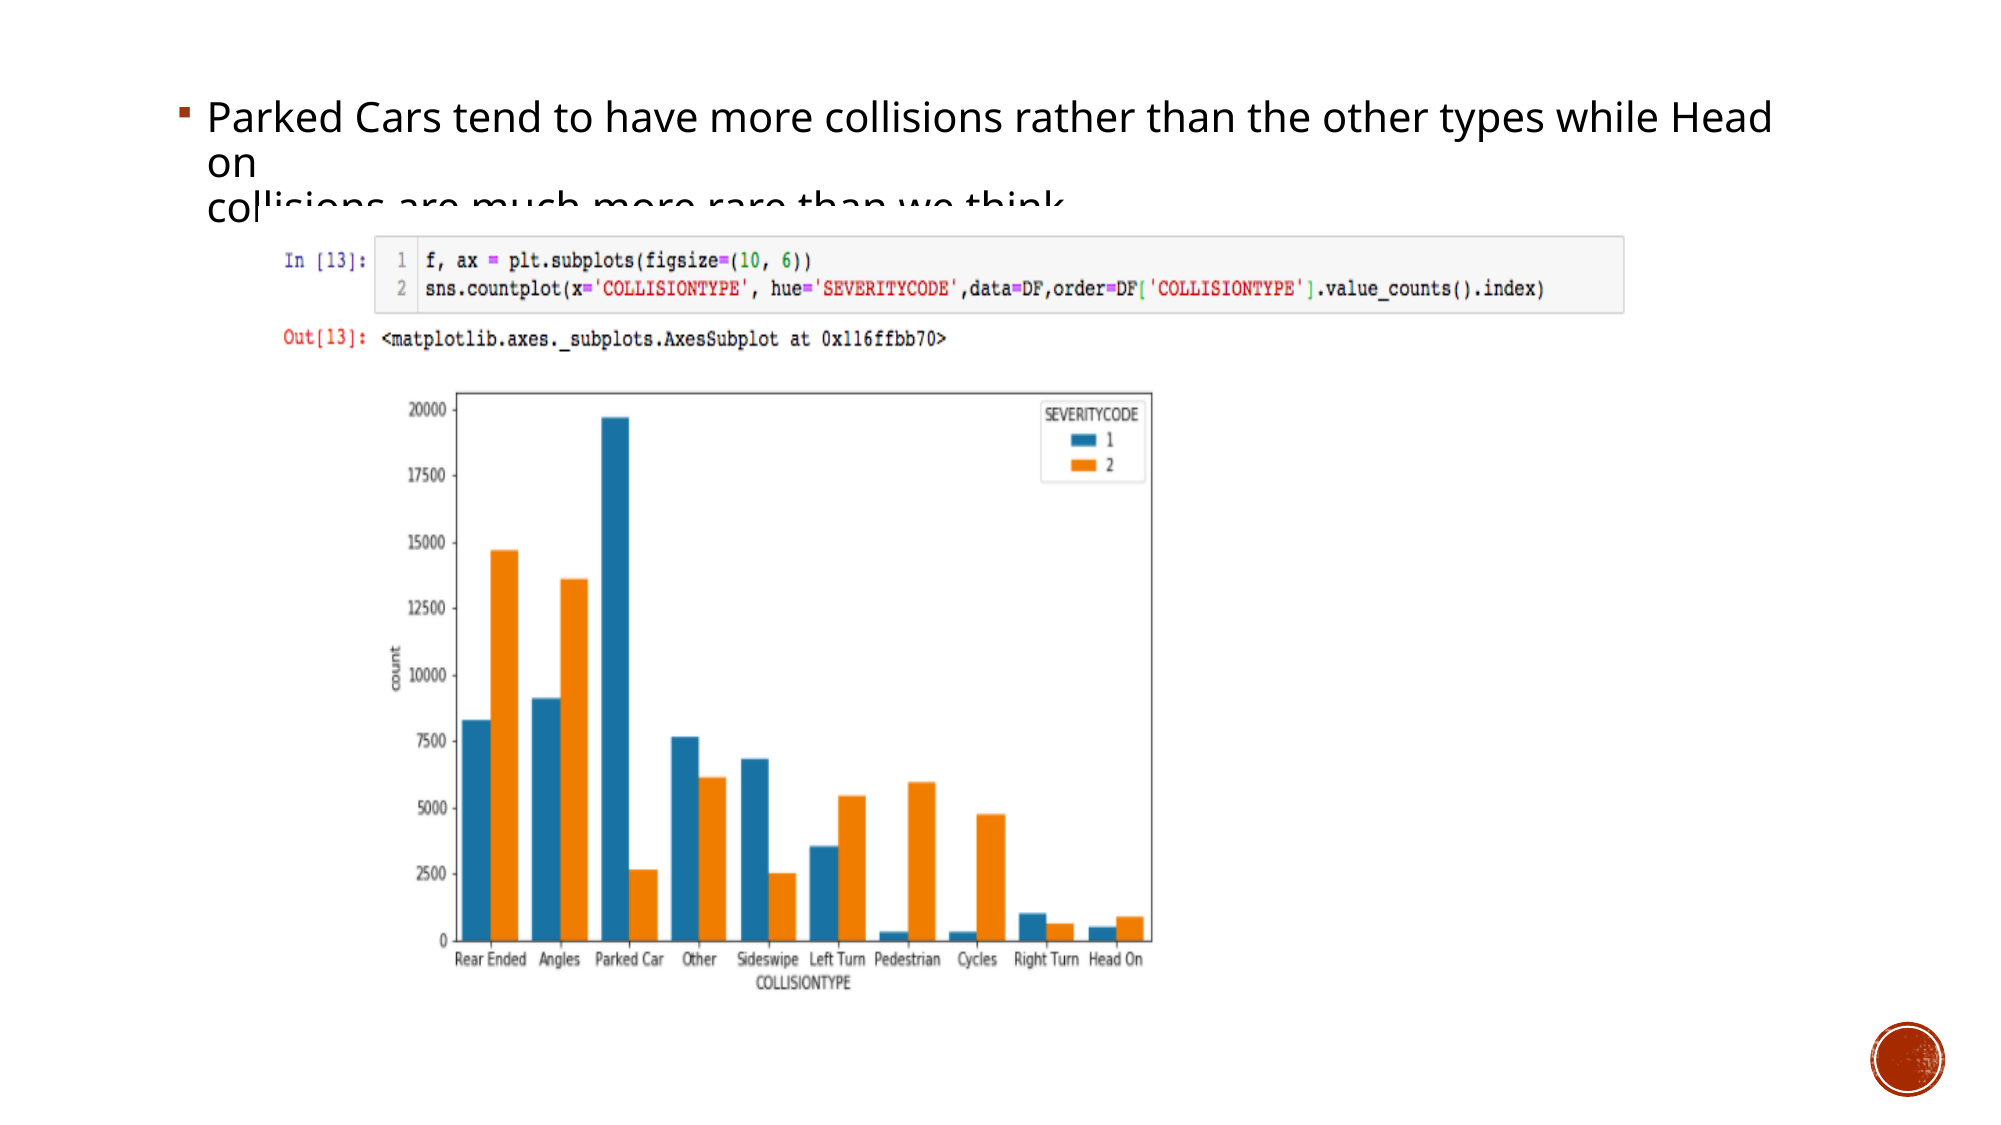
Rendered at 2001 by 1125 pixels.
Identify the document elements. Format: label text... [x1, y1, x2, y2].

picture [258, 206, 1629, 1027]
list Parked Cars tend to have more collisions rather than the other types while Head on collisions are much more rare than we think. [161, 89, 1812, 754]
